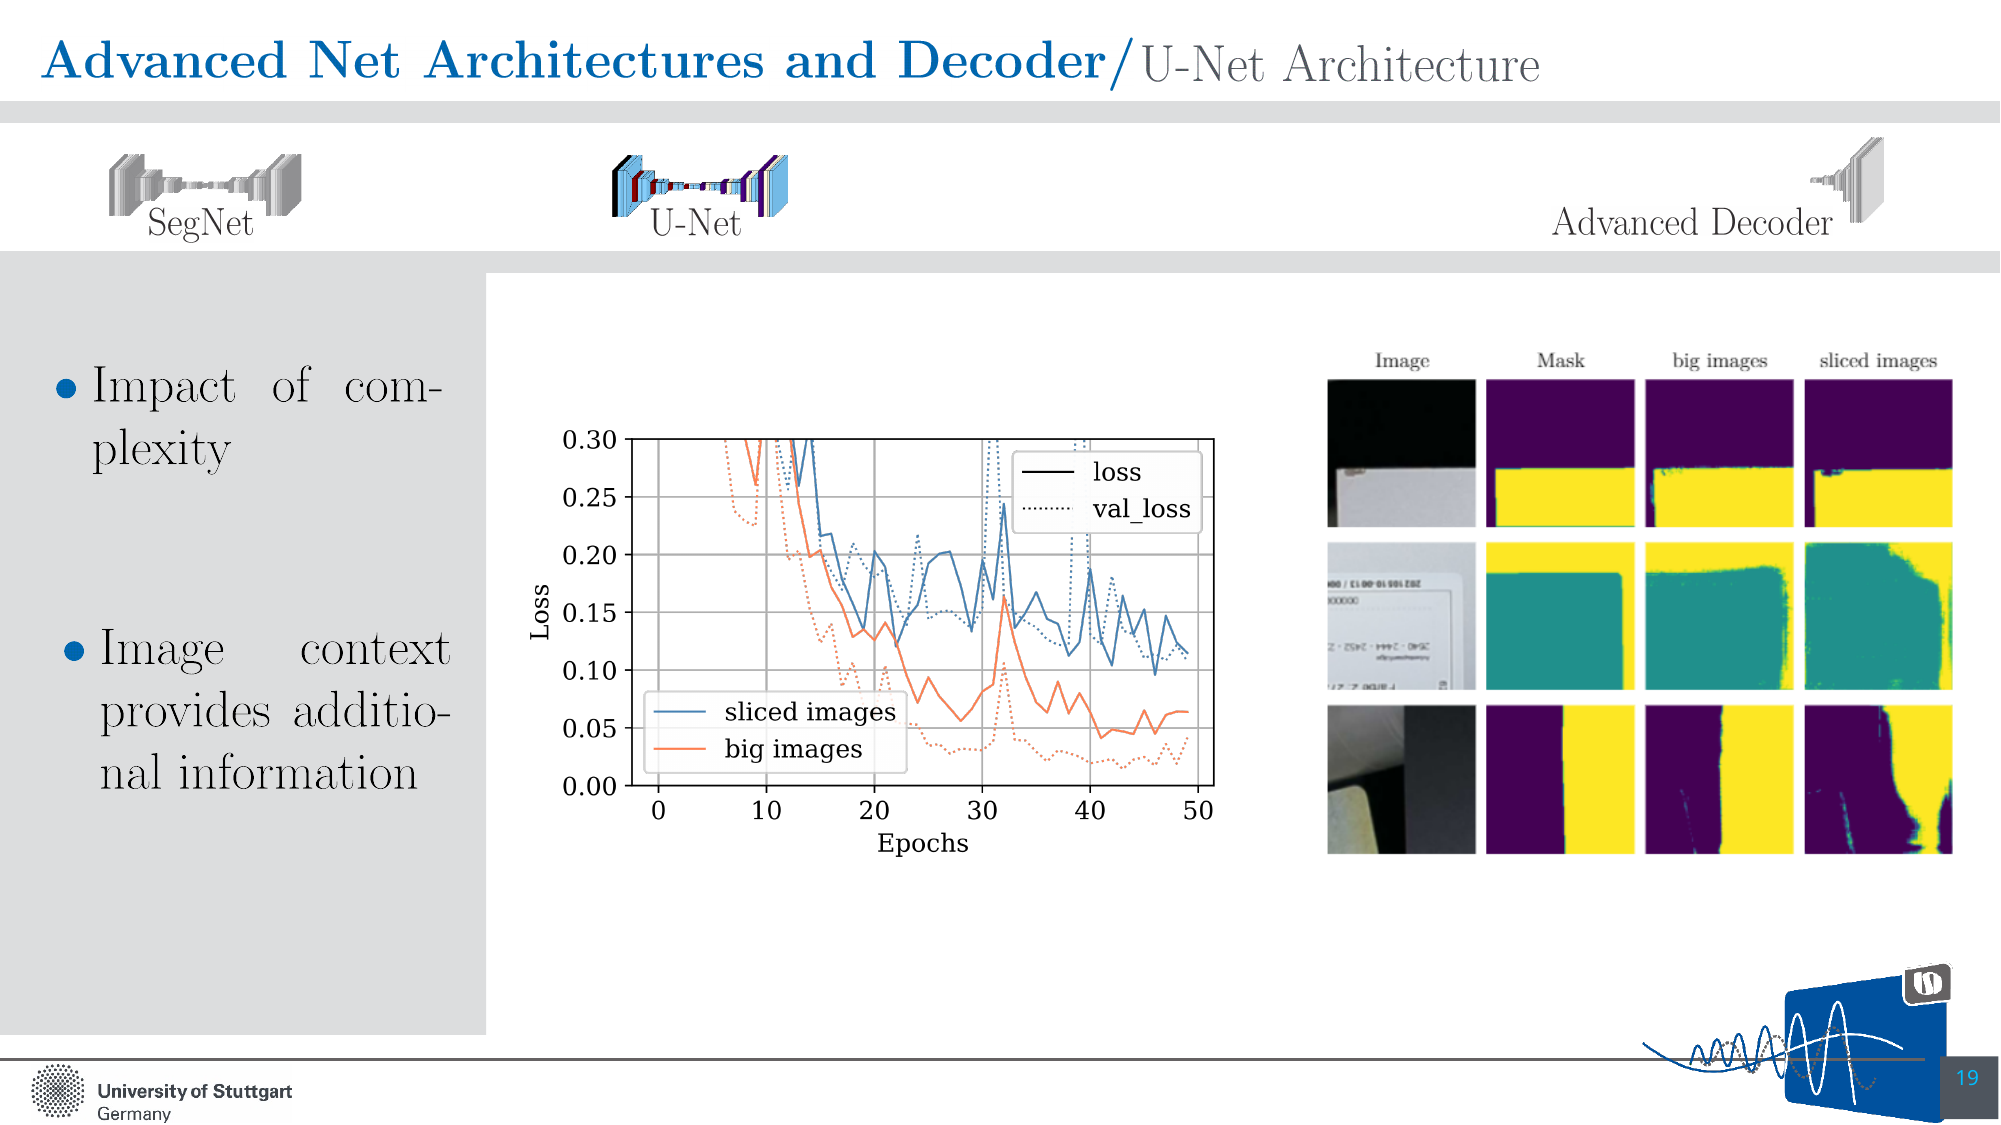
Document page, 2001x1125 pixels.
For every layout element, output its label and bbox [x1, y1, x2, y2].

picture [107, 154, 304, 243]
picture [1141, 43, 1540, 84]
text_box [0, 251, 2000, 273]
picture [54, 364, 443, 476]
picture [1312, 343, 1981, 873]
picture [514, 413, 1229, 873]
picture [609, 155, 790, 237]
text_box [0, 101, 2000, 123]
picture [1551, 136, 1887, 236]
picture [41, 36, 1134, 92]
text_box [0, 273, 487, 1035]
picture [63, 627, 452, 791]
picture [0, 961, 1953, 1123]
